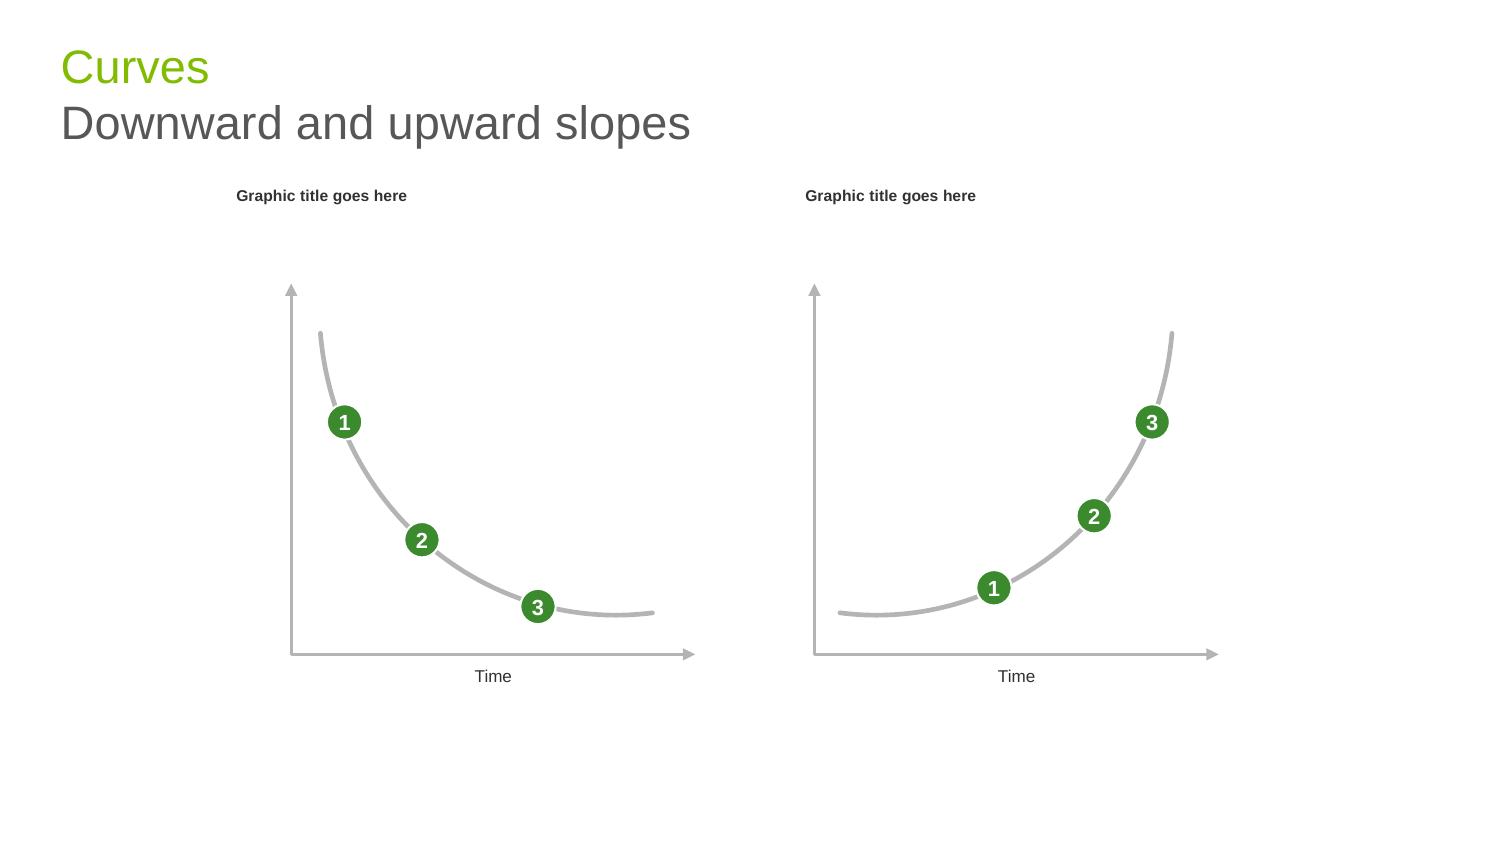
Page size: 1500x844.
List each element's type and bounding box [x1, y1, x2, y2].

text_box [284, 283, 696, 661]
text_box [969, 661, 1064, 691]
title [60, 36, 1437, 95]
text_box [805, 185, 977, 205]
text_box [446, 661, 541, 691]
text_box [236, 185, 408, 205]
text_box [808, 283, 1219, 661]
